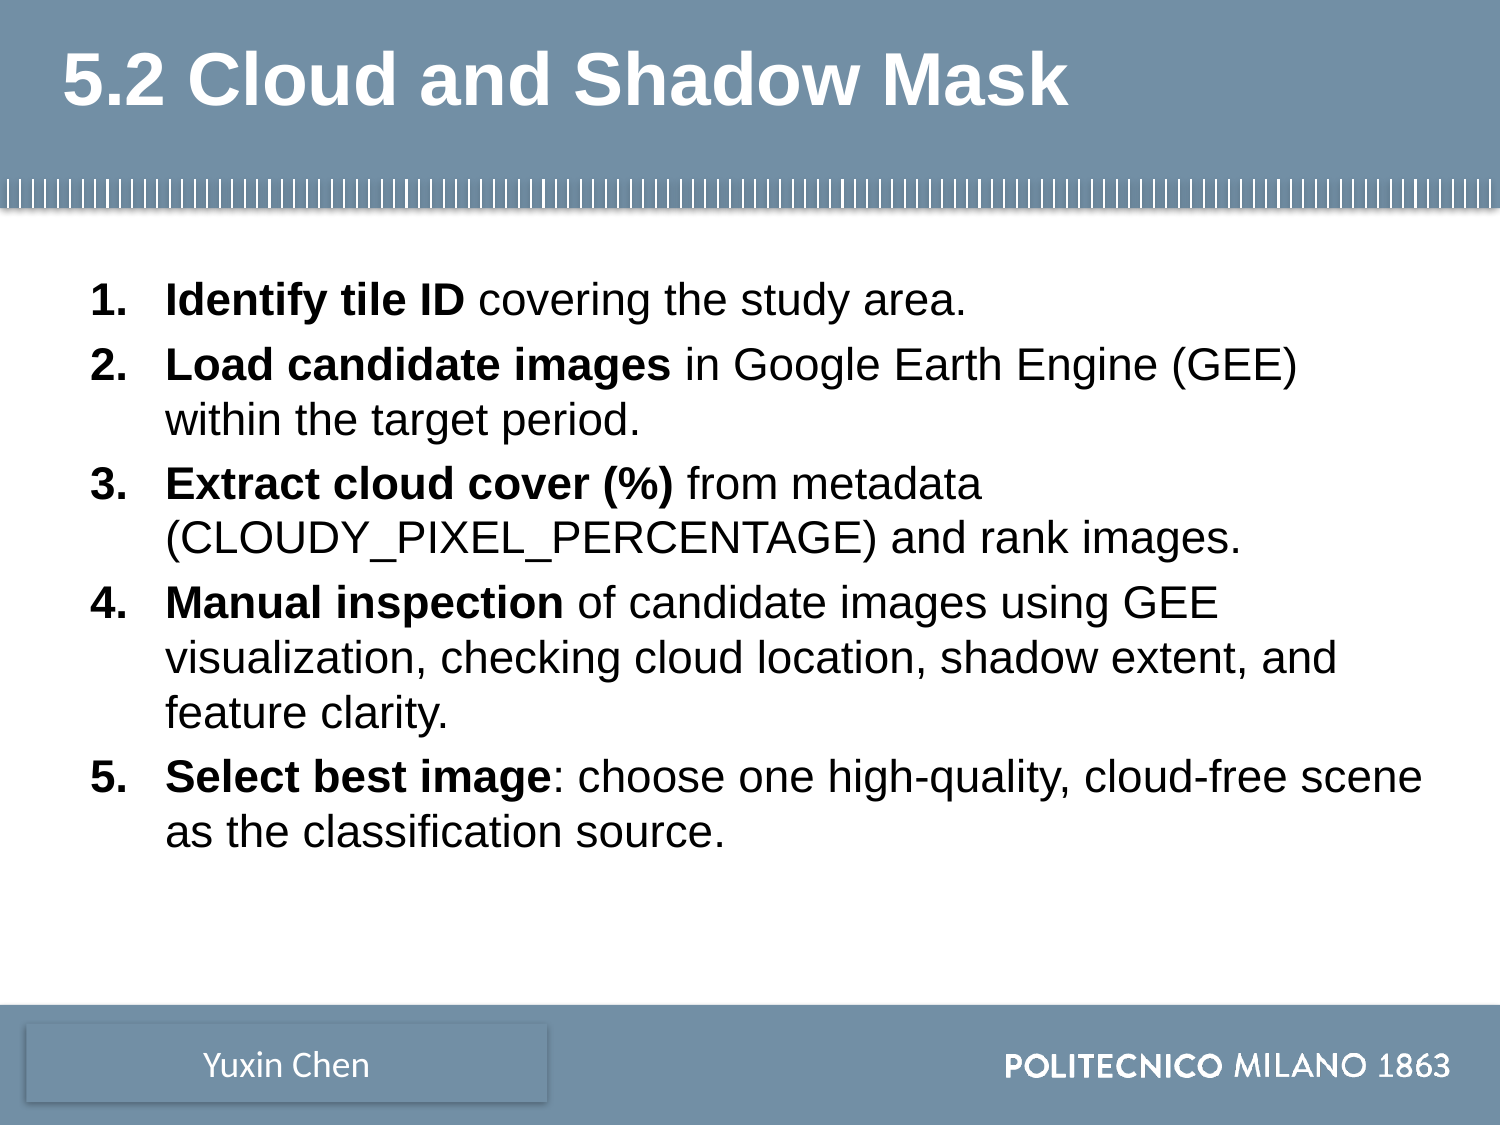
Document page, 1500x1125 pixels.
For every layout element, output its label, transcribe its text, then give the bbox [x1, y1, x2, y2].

text_box Yuxin Chen [26, 1023, 548, 1103]
picture [999, 1041, 1456, 1089]
title 5.2 Cloud and Shadow Mask [47, 22, 1455, 161]
list Identify tile ID covering the study area. Load candidate images in Google Earth Engine (GEE) within the target period. Extract cloud cover (%) from metadata (CLOUDY_PIXEL_PERCENTAGE) and rank images. Manual inspection of candidate images using GEE visualization, checking cloud location, shadow extent, and feature clarity. Select best image: choose one high-quality, cloud-free scene as the classification source. [75, 262, 1441, 1005]
